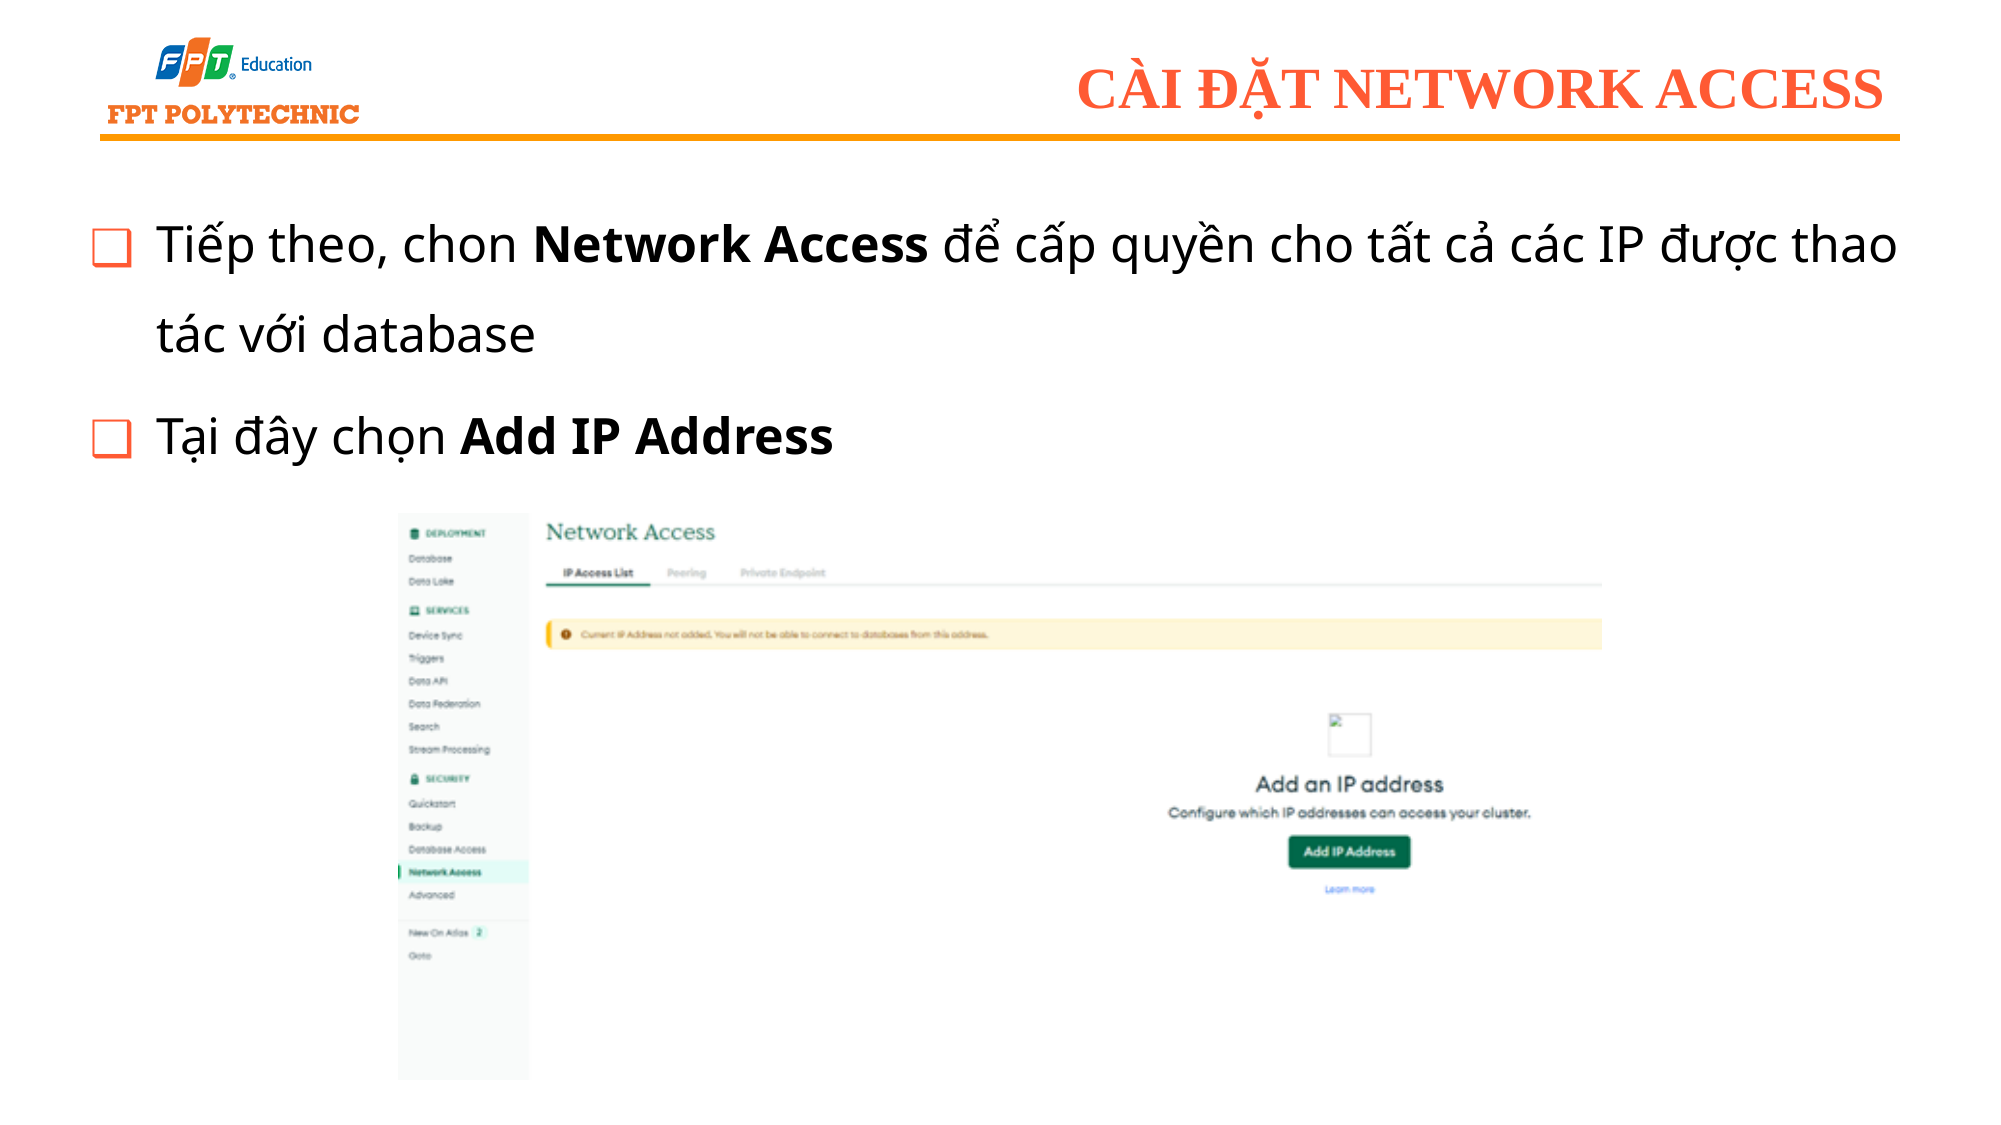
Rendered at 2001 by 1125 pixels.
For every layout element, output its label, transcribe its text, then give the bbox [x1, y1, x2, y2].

picture [99, 135, 367, 143]
picture [398, 513, 1602, 1081]
picture [99, 25, 367, 134]
list Tiếp theo, chon Network Access để cấp quyền cho tất cả các IP được thao tác với database Tại đây chọn Add IP Address [66, 174, 1962, 1080]
title Cài đặt network access [366, 45, 1900, 125]
